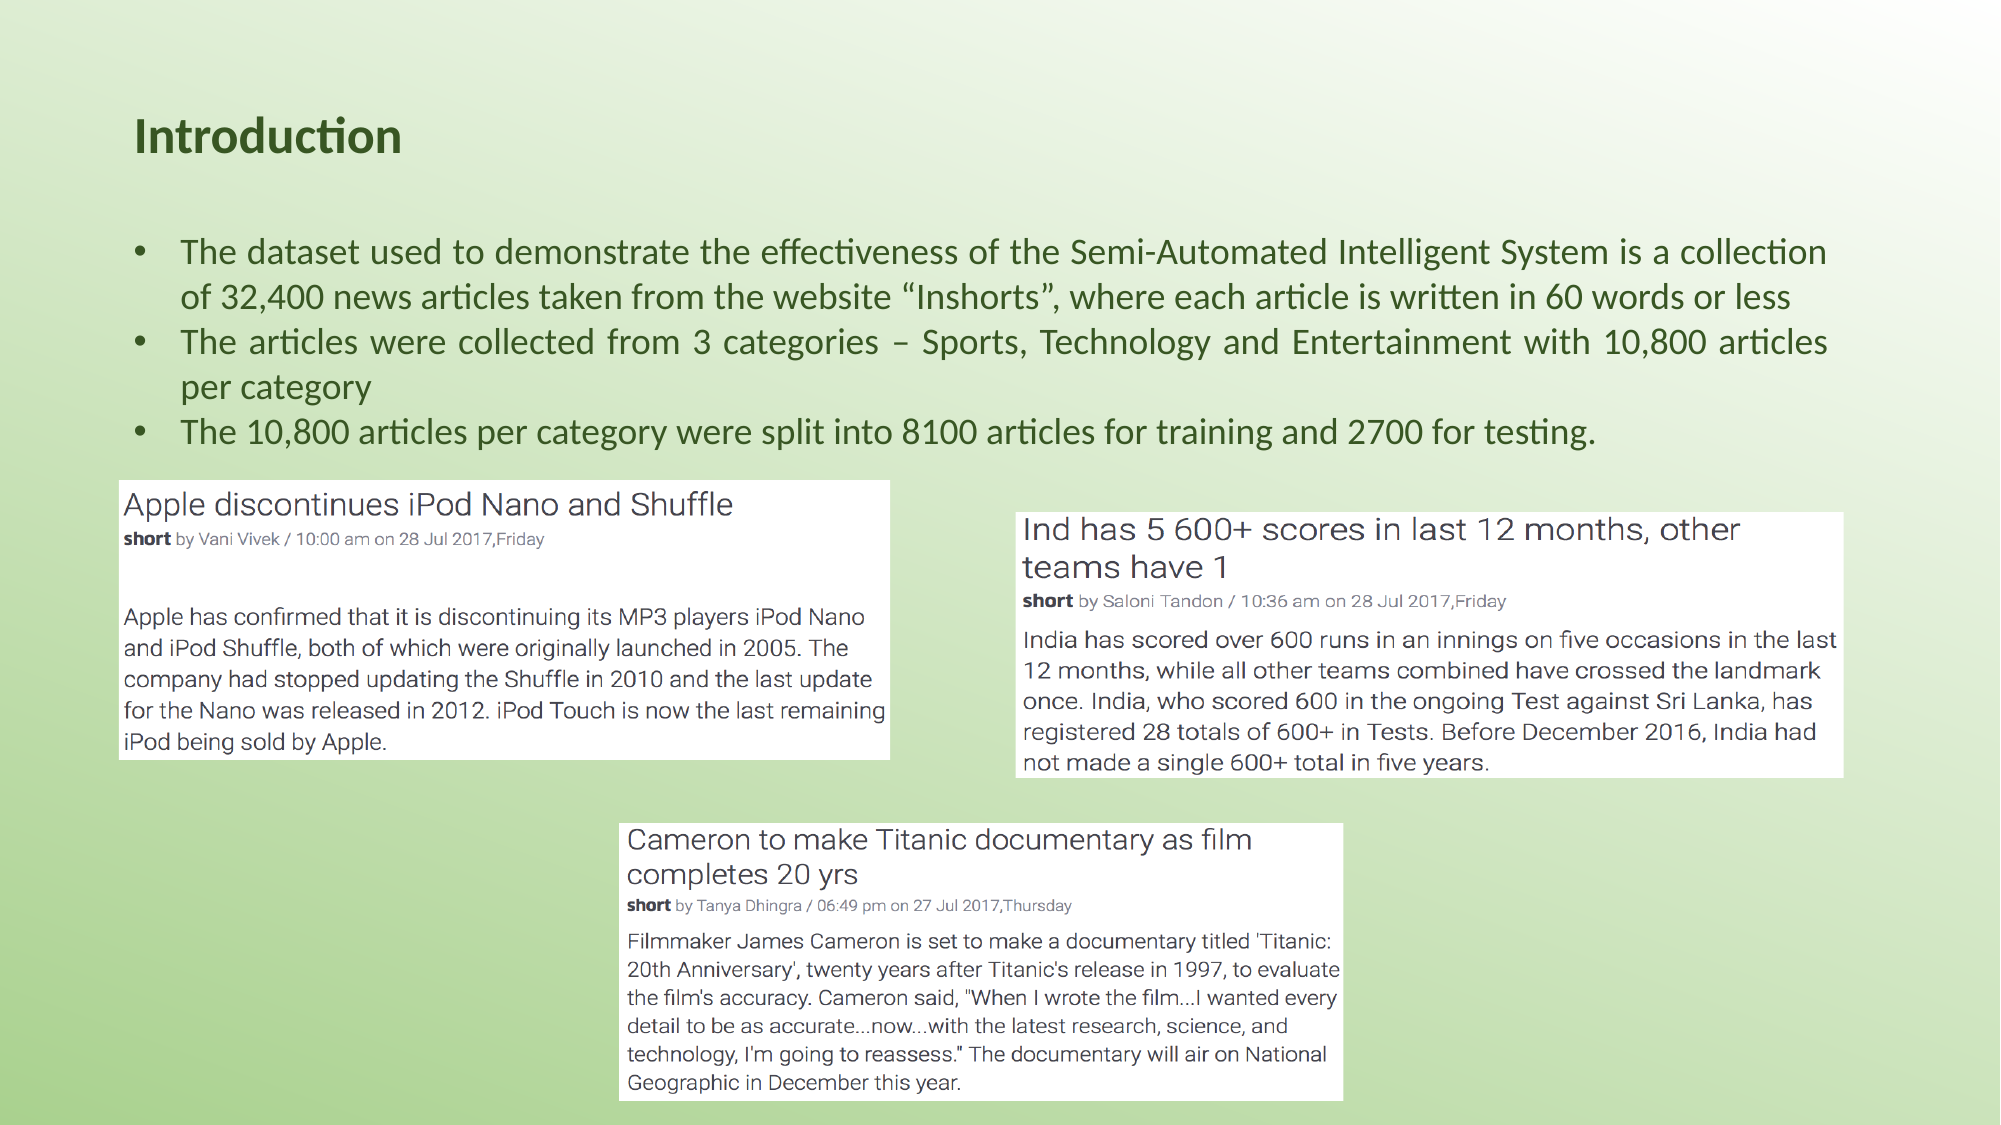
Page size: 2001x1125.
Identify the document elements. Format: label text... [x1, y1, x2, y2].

picture [1015, 511, 1844, 778]
text_box Introduction [118, 84, 1844, 190]
picture [618, 823, 1344, 1101]
picture [118, 480, 891, 760]
text_box The dataset used to demonstrate the effectiveness of the Semi-Automated Intelligent System is a collection of 32,400 news articles taken from the website “Inshorts”, where each article is written in 60 words or less The articles were collected from 3 categories – Sports, Technology and Entertainment with 10,800 articles per category The 10,800 articles per category were split into 8100 articles for training and 2700 for testing. [118, 220, 1844, 460]
